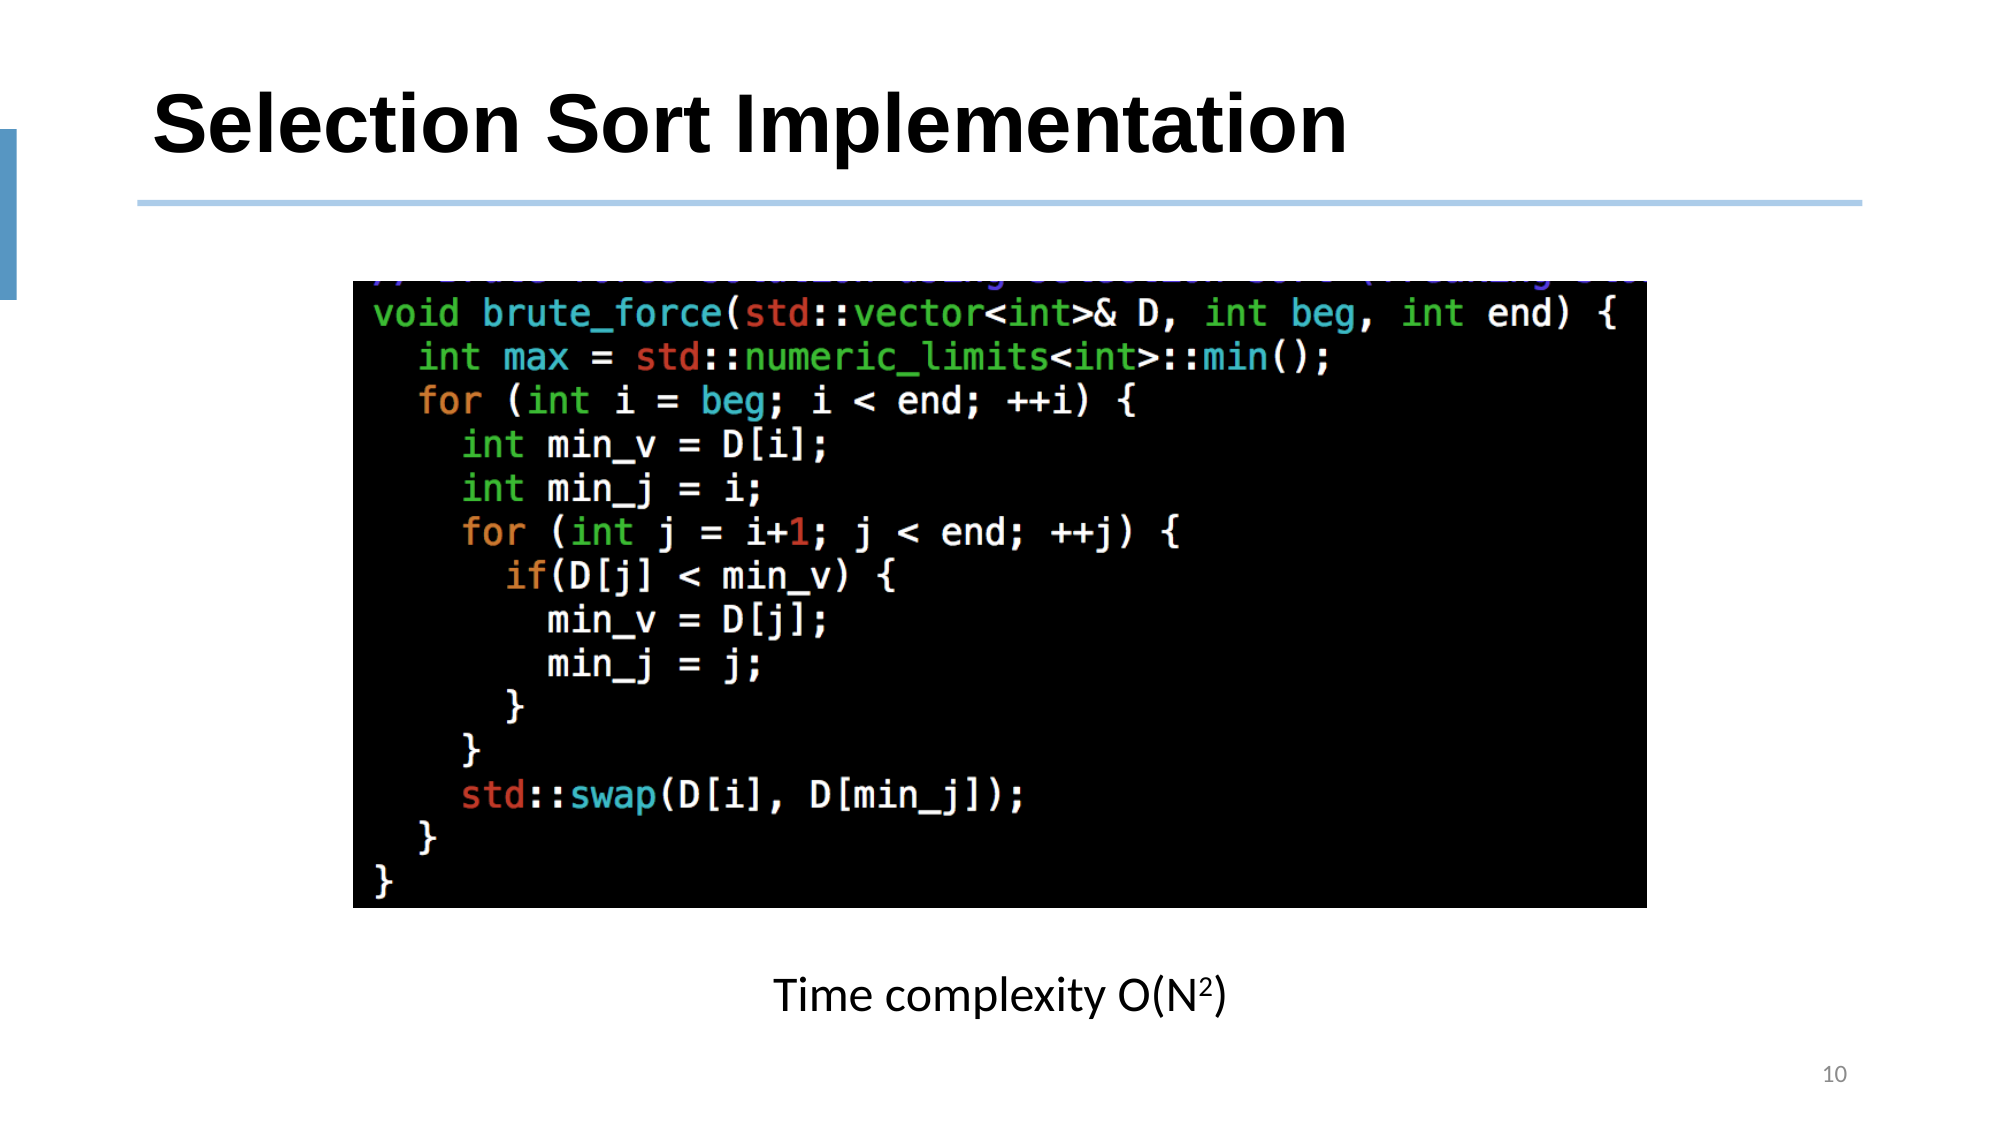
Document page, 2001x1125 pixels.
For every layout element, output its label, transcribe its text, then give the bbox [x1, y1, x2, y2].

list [353, 281, 1647, 908]
title Selection Sort Implementation [137, 42, 1863, 208]
text_box Time complexity O(N2) [368, 953, 1633, 1029]
slide_number 10 [1412, 1042, 1863, 1103]
